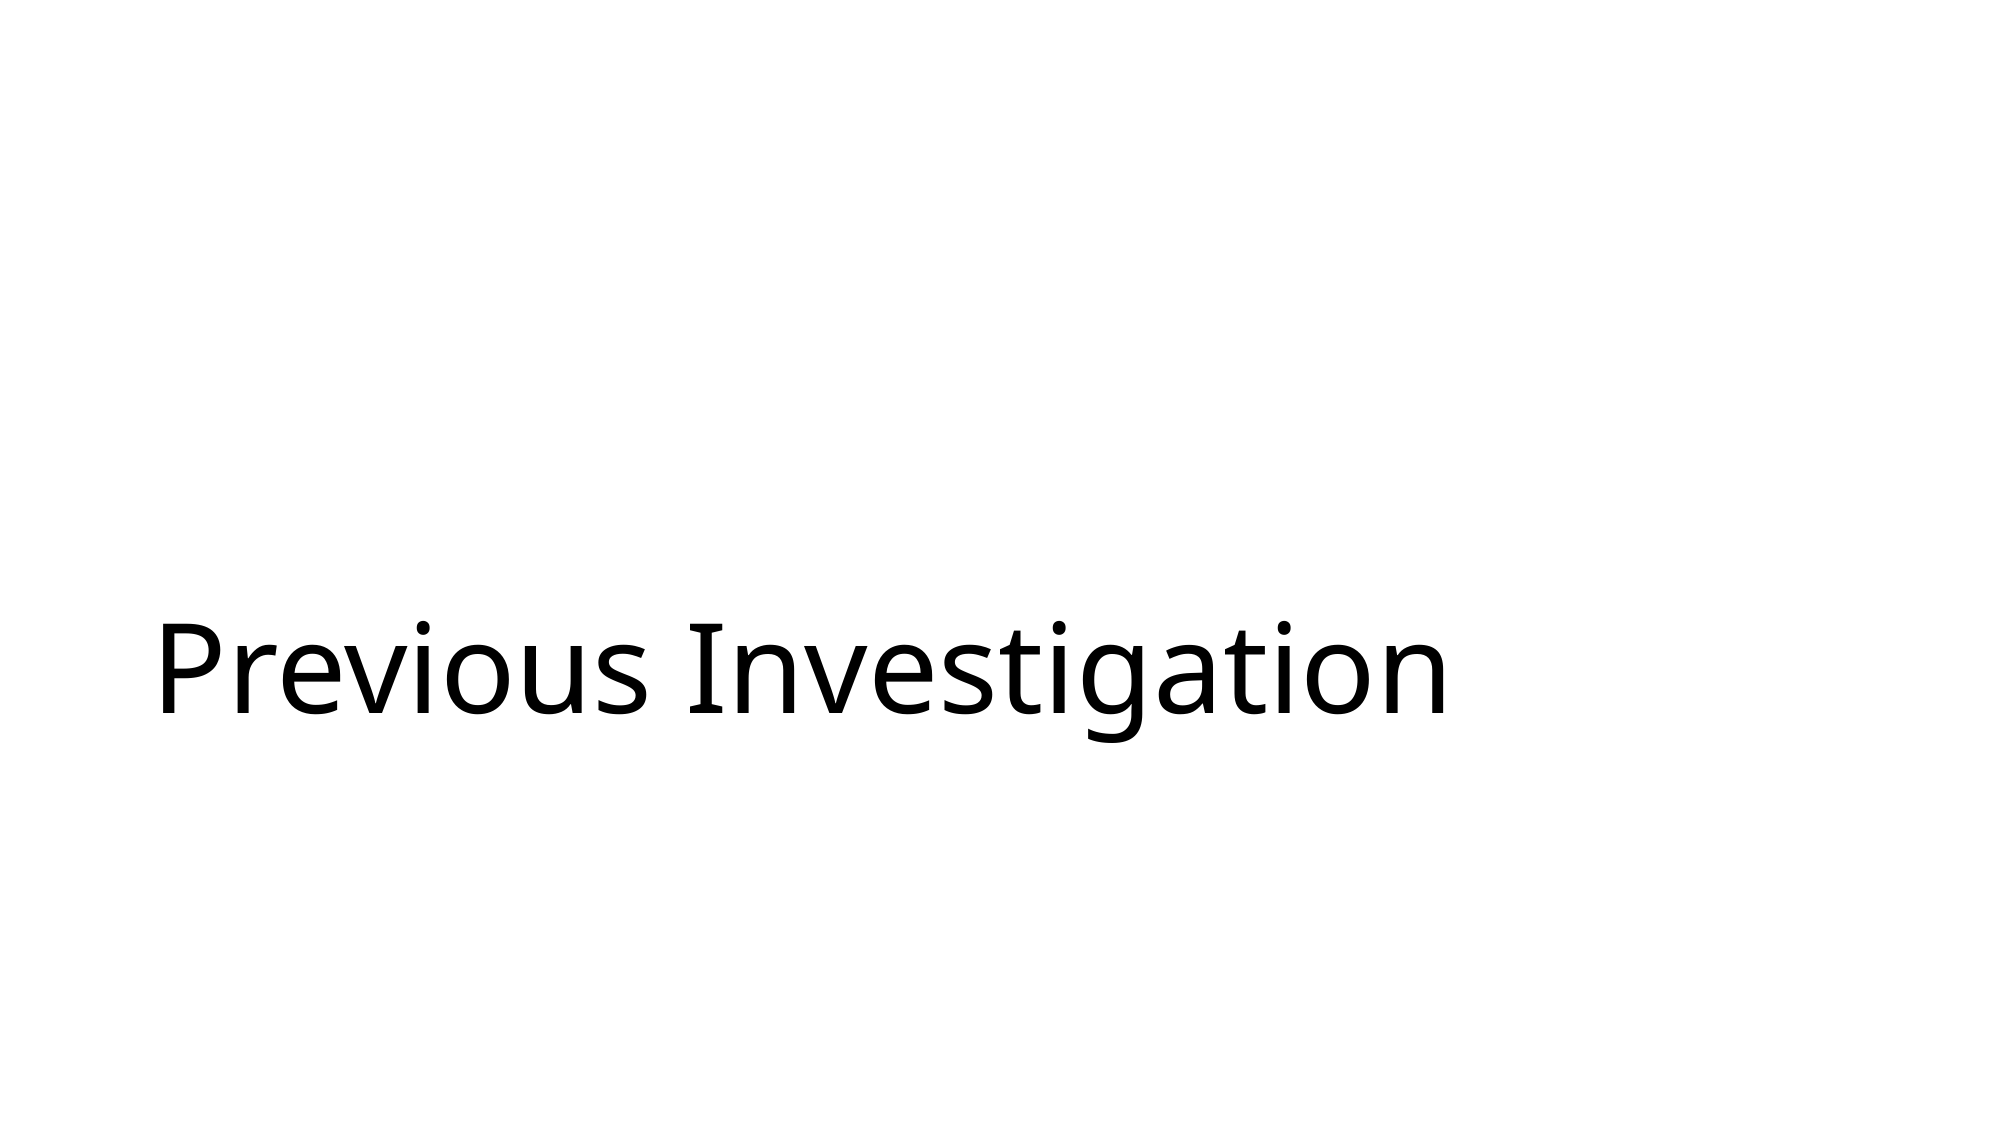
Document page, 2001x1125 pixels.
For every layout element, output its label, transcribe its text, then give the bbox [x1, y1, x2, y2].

title Previous Investigation [136, 280, 1862, 749]
